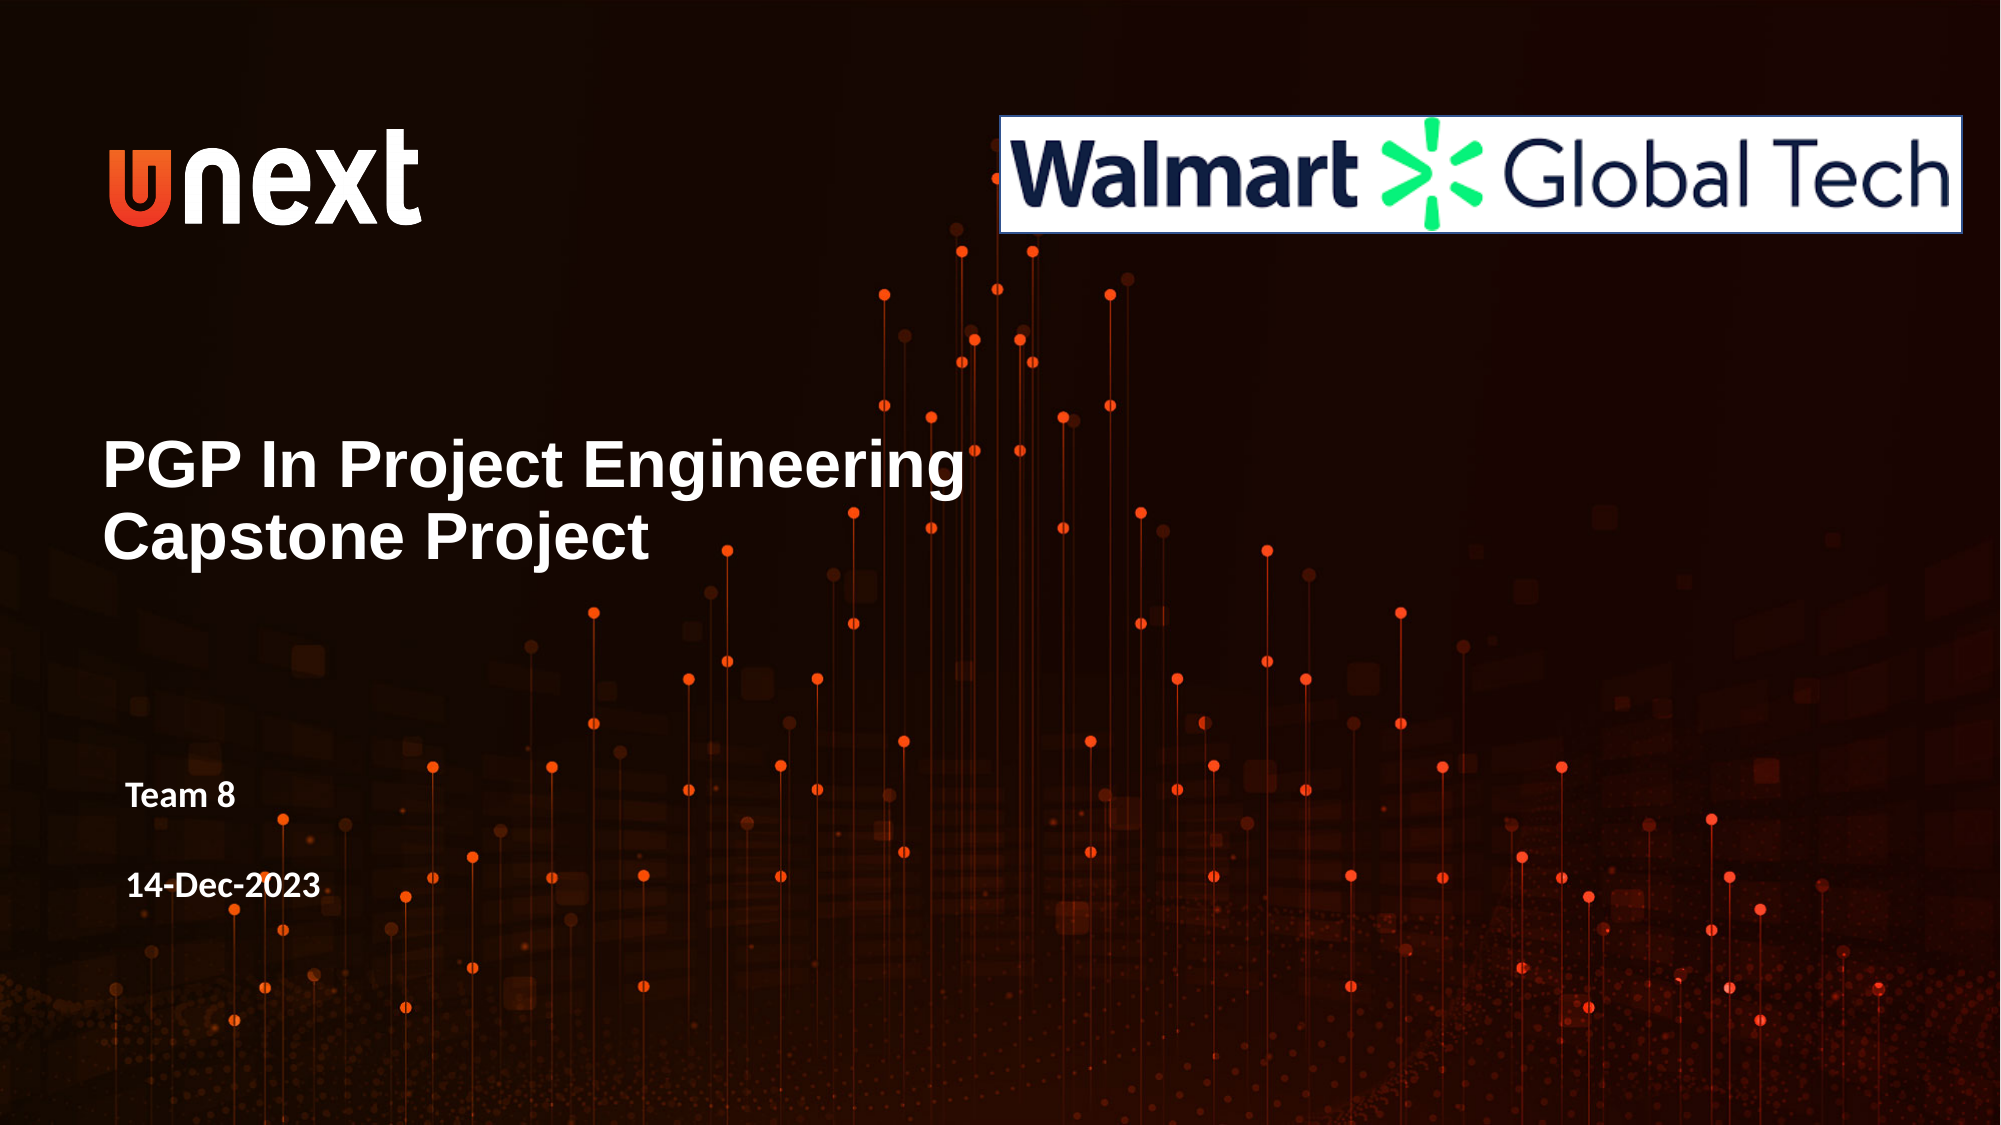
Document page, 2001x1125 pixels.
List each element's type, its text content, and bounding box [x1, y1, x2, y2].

picture [0, 0, 2001, 1125]
subtitle [87, 745, 1115, 816]
list PGP In Project Engineering Capstone Project [87, 0, 1814, 643]
text_box Team 8 14-Dec-2023 [110, 762, 935, 913]
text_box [999, 115, 1963, 233]
